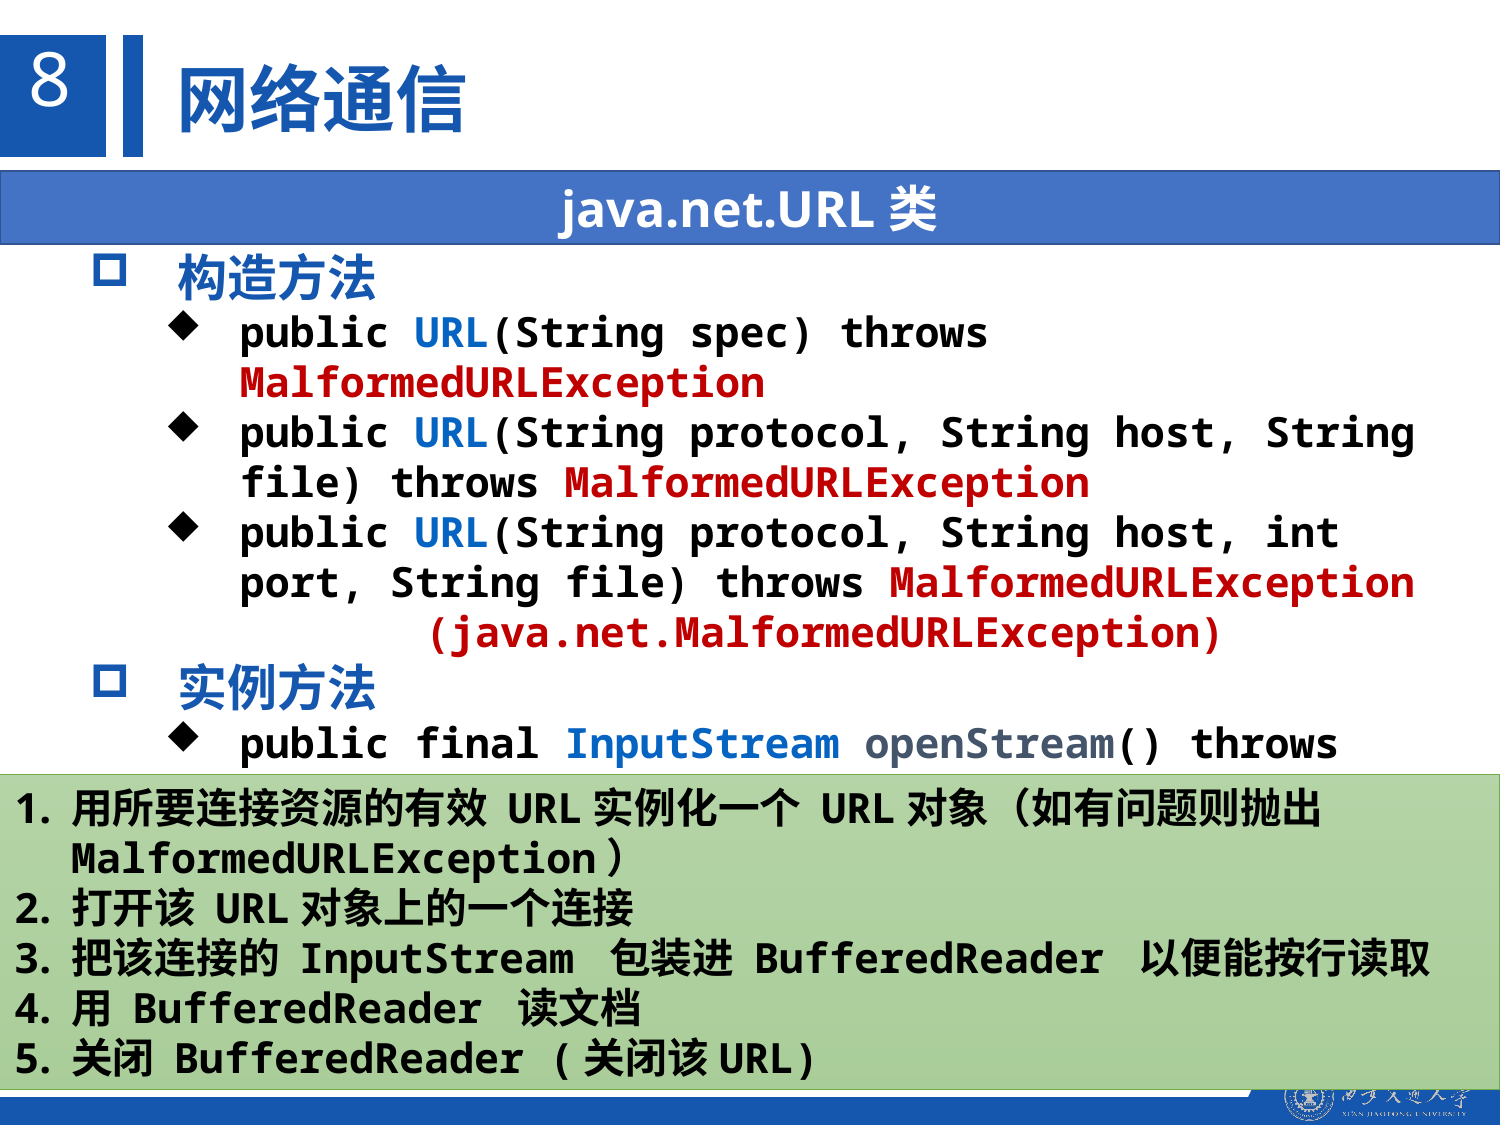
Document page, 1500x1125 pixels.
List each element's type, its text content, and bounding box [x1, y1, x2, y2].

text_box 构造方法 public URL(String spec) throws MalformedURLException public URL(String protocol, String host, String file) throws MalformedURLException public URL(String protocol, String host, int port, String file) throws MalformedURLException (java.net.MalformedURLException) 实例方法 public final InputStream openStream() throws IOException [0, 238, 1500, 774]
text_box 用所要连接资源的有效 URL实例化一个 URL对象（如有问题则抛出 MalformedURLException） 打开该 URL对象上的一个连接 把该连接的 InputStream 包装进 BufferedReader 以便能按行读取 用 BufferedReader 读文档 关闭 BufferedReader (关闭该URL) [0, 774, 1500, 1090]
text_box java.net.URL类 [0, 170, 1500, 238]
text_box 网络通信 [162, 45, 1309, 149]
text_box 8 [14, 23, 87, 129]
